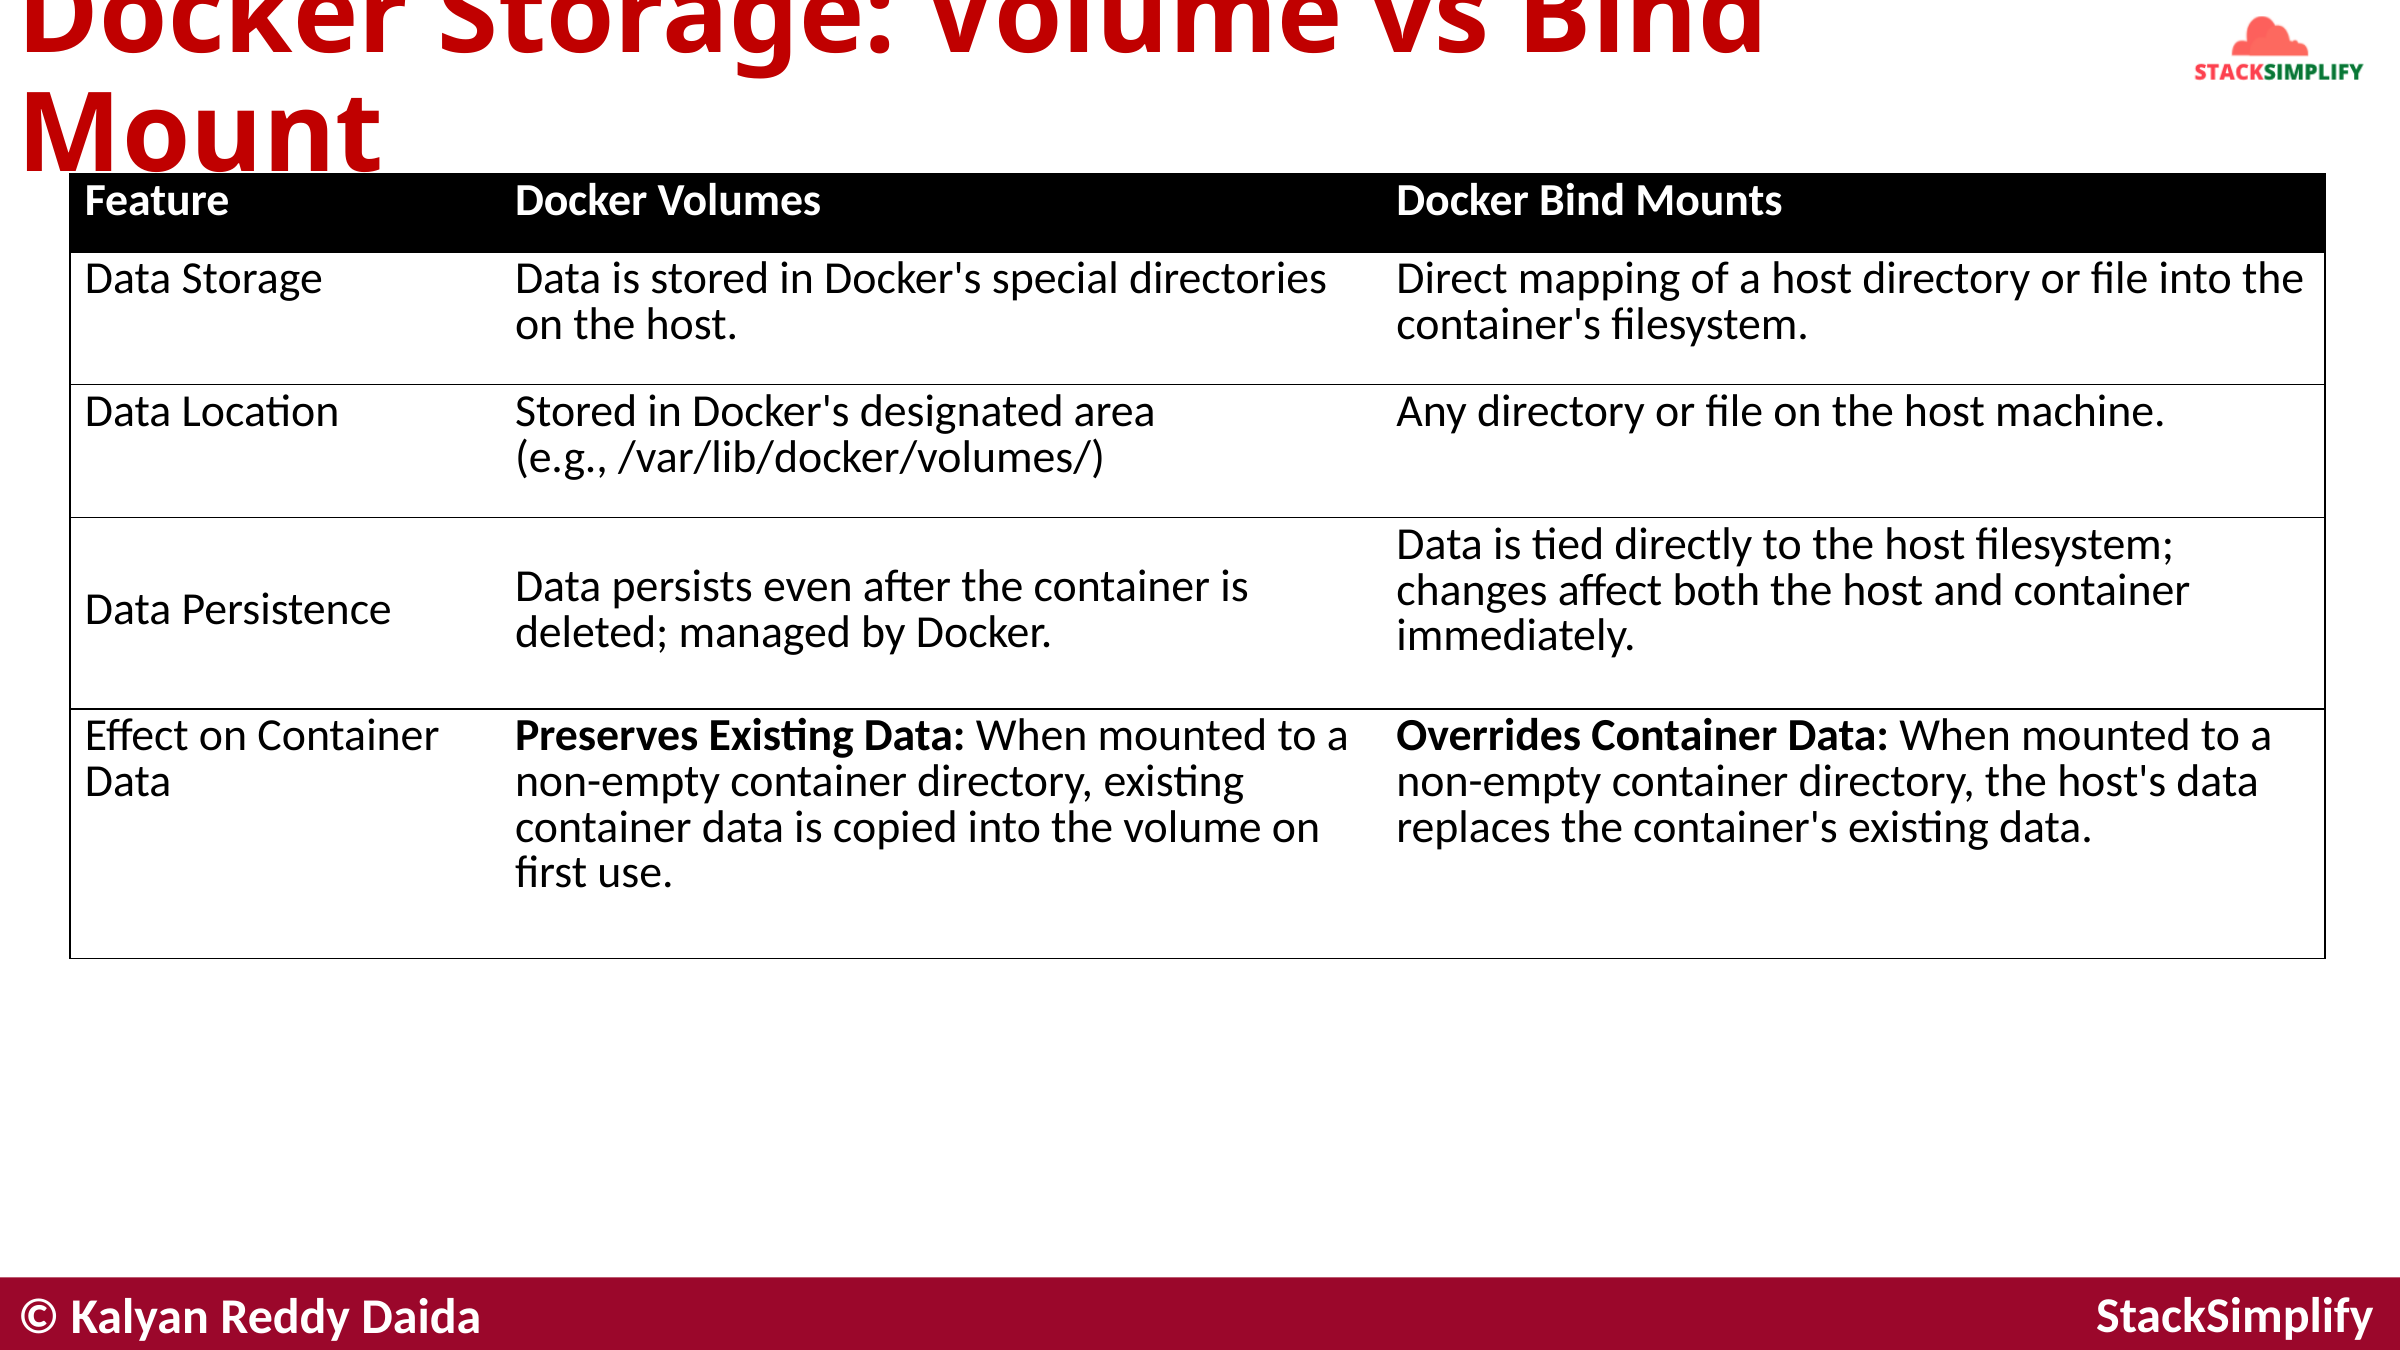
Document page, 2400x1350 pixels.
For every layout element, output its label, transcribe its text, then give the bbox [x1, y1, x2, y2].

table_cell Data is stored in Docker's special directories on the host. [500, 253, 1381, 384]
picture [2178, 10, 2375, 86]
table_header Docker Bind Mounts [1381, 175, 2324, 251]
table_cell Data persists even after the container is deleted; managed by Docker. [500, 518, 1381, 708]
table_cell Effect on Container Data [71, 710, 500, 958]
table_cell Stored in Docker's designated area (e.g., /var/lib/docker/volumes/) [500, 385, 1381, 517]
table_cell Data Location [71, 385, 500, 517]
table_cell Data Persistence [71, 518, 500, 708]
table_cell Data is tied directly to the host filesystem; changes affect both the host and container immediately. [1381, 518, 2324, 708]
table_cell Preserves Existing Data: When mounted to a non-empty container directory, existing container data is copied into the volume on first use. [500, 710, 1381, 958]
table_cell Overrides Container Data: When mounted to a non-empty container directory, the host's data replaces the container's existing data. [1381, 710, 2324, 958]
table_cell Data Storage [71, 253, 500, 384]
table_header Feature [71, 175, 500, 251]
table_cell Direct mapping of a host directory or file into the container's filesystem. [1381, 253, 2324, 384]
table_header Docker Volumes [500, 175, 1381, 251]
table_cell Any directory or file on the host machine. [1381, 385, 2324, 517]
footer © Kalyan Reddy Daida [0, 1278, 511, 1350]
title Docker Storage: Volume vs Bind Mount [0, 0, 2070, 175]
